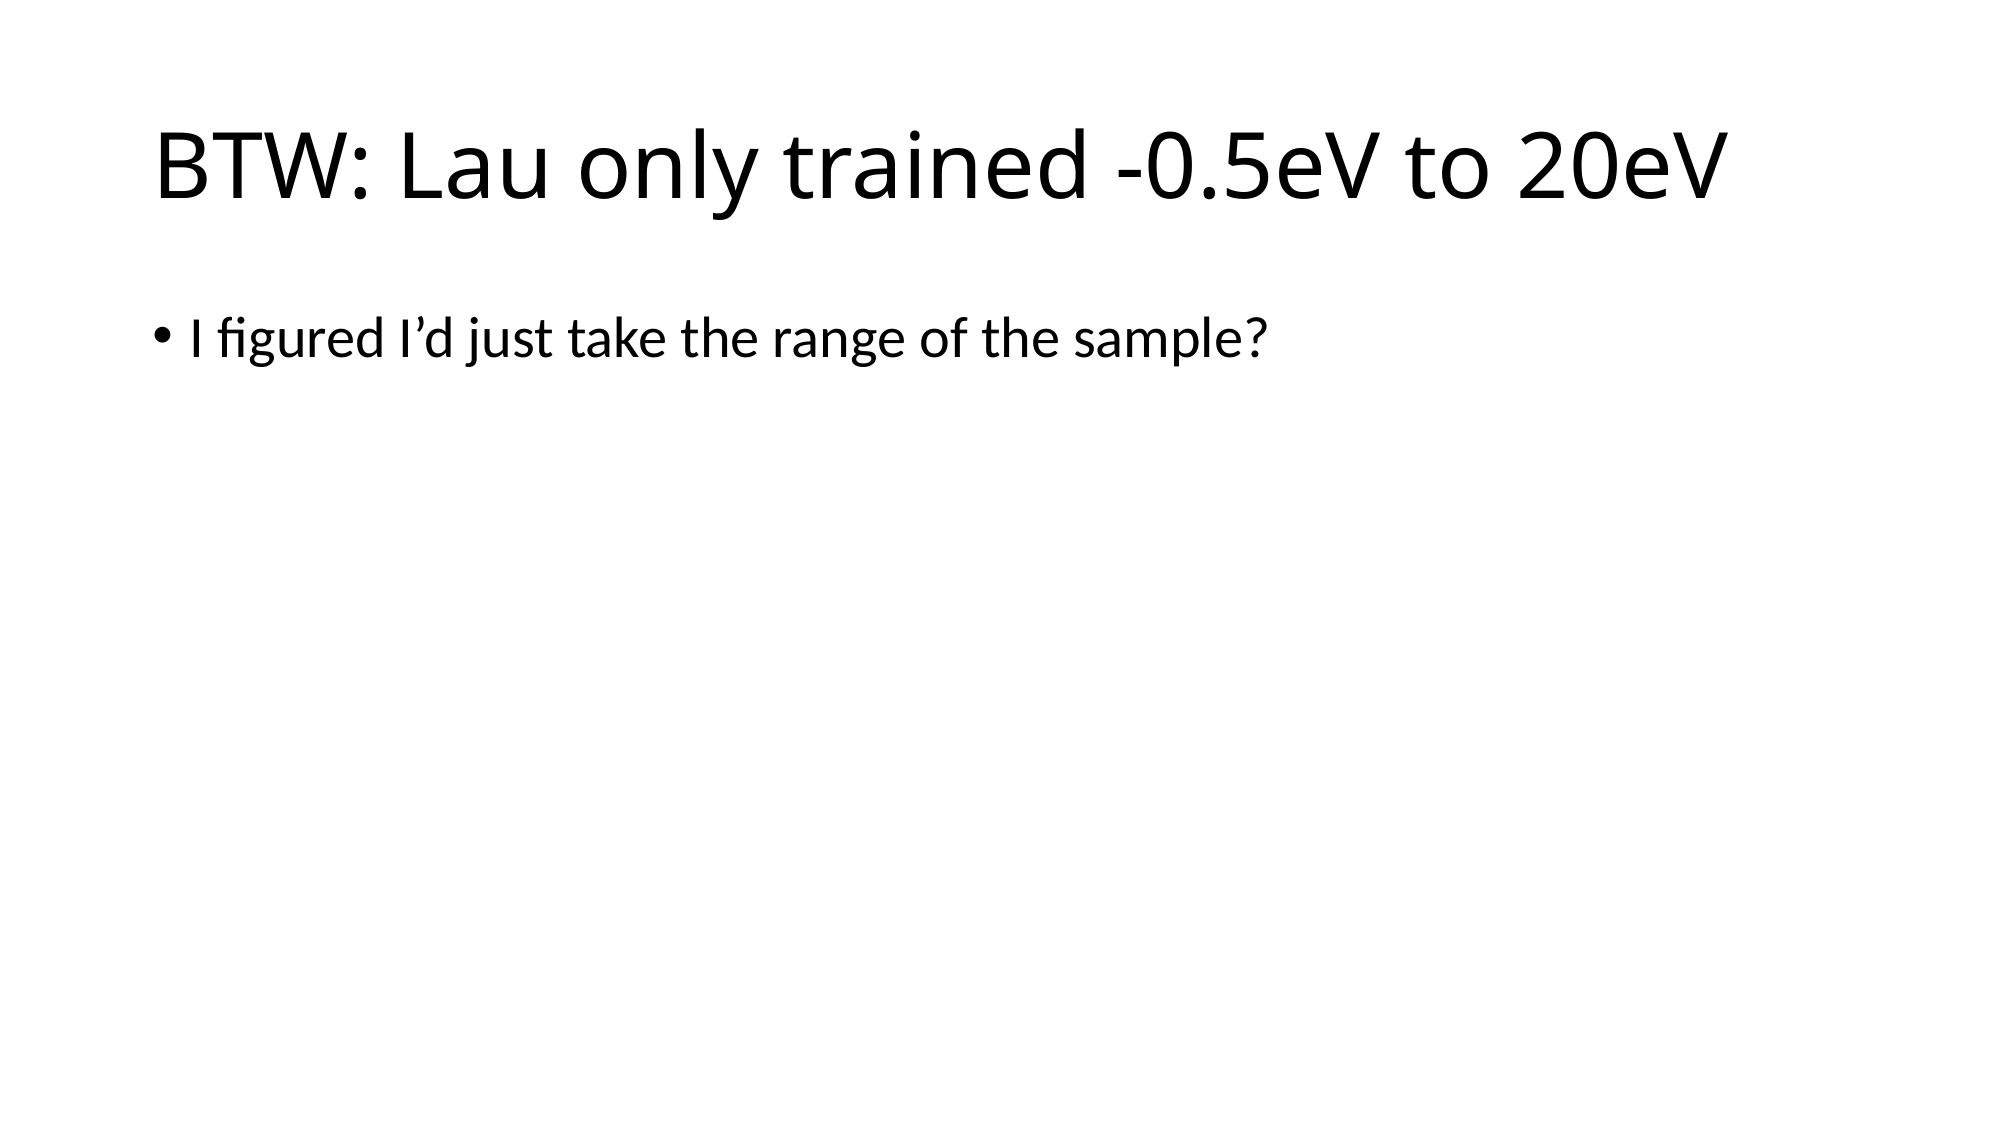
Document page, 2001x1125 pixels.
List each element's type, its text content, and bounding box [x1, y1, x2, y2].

list I figured I’d just take the range of the sample? [137, 299, 1863, 1014]
title BTW: Lau only trained -0.5eV to 20eV [137, 59, 1863, 278]
